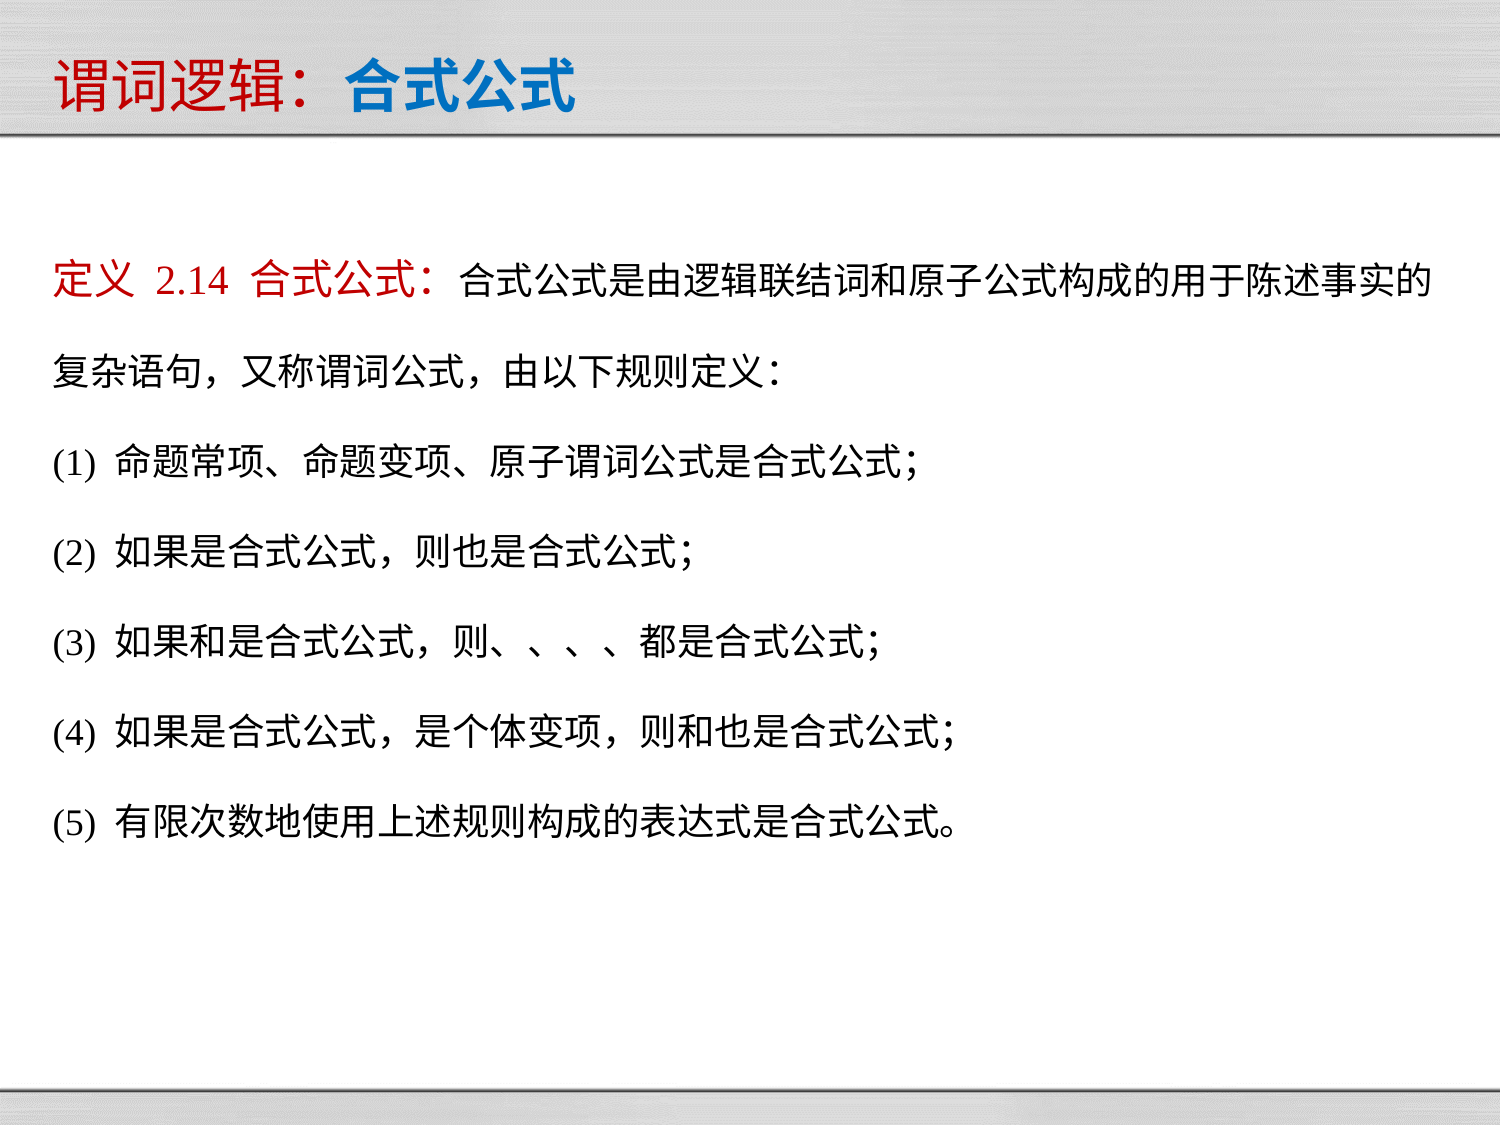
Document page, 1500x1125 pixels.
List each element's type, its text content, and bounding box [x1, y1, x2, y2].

text_box 谓词逻辑：合式公式 [37, 41, 1358, 127]
picture [0, 0, 1500, 1125]
